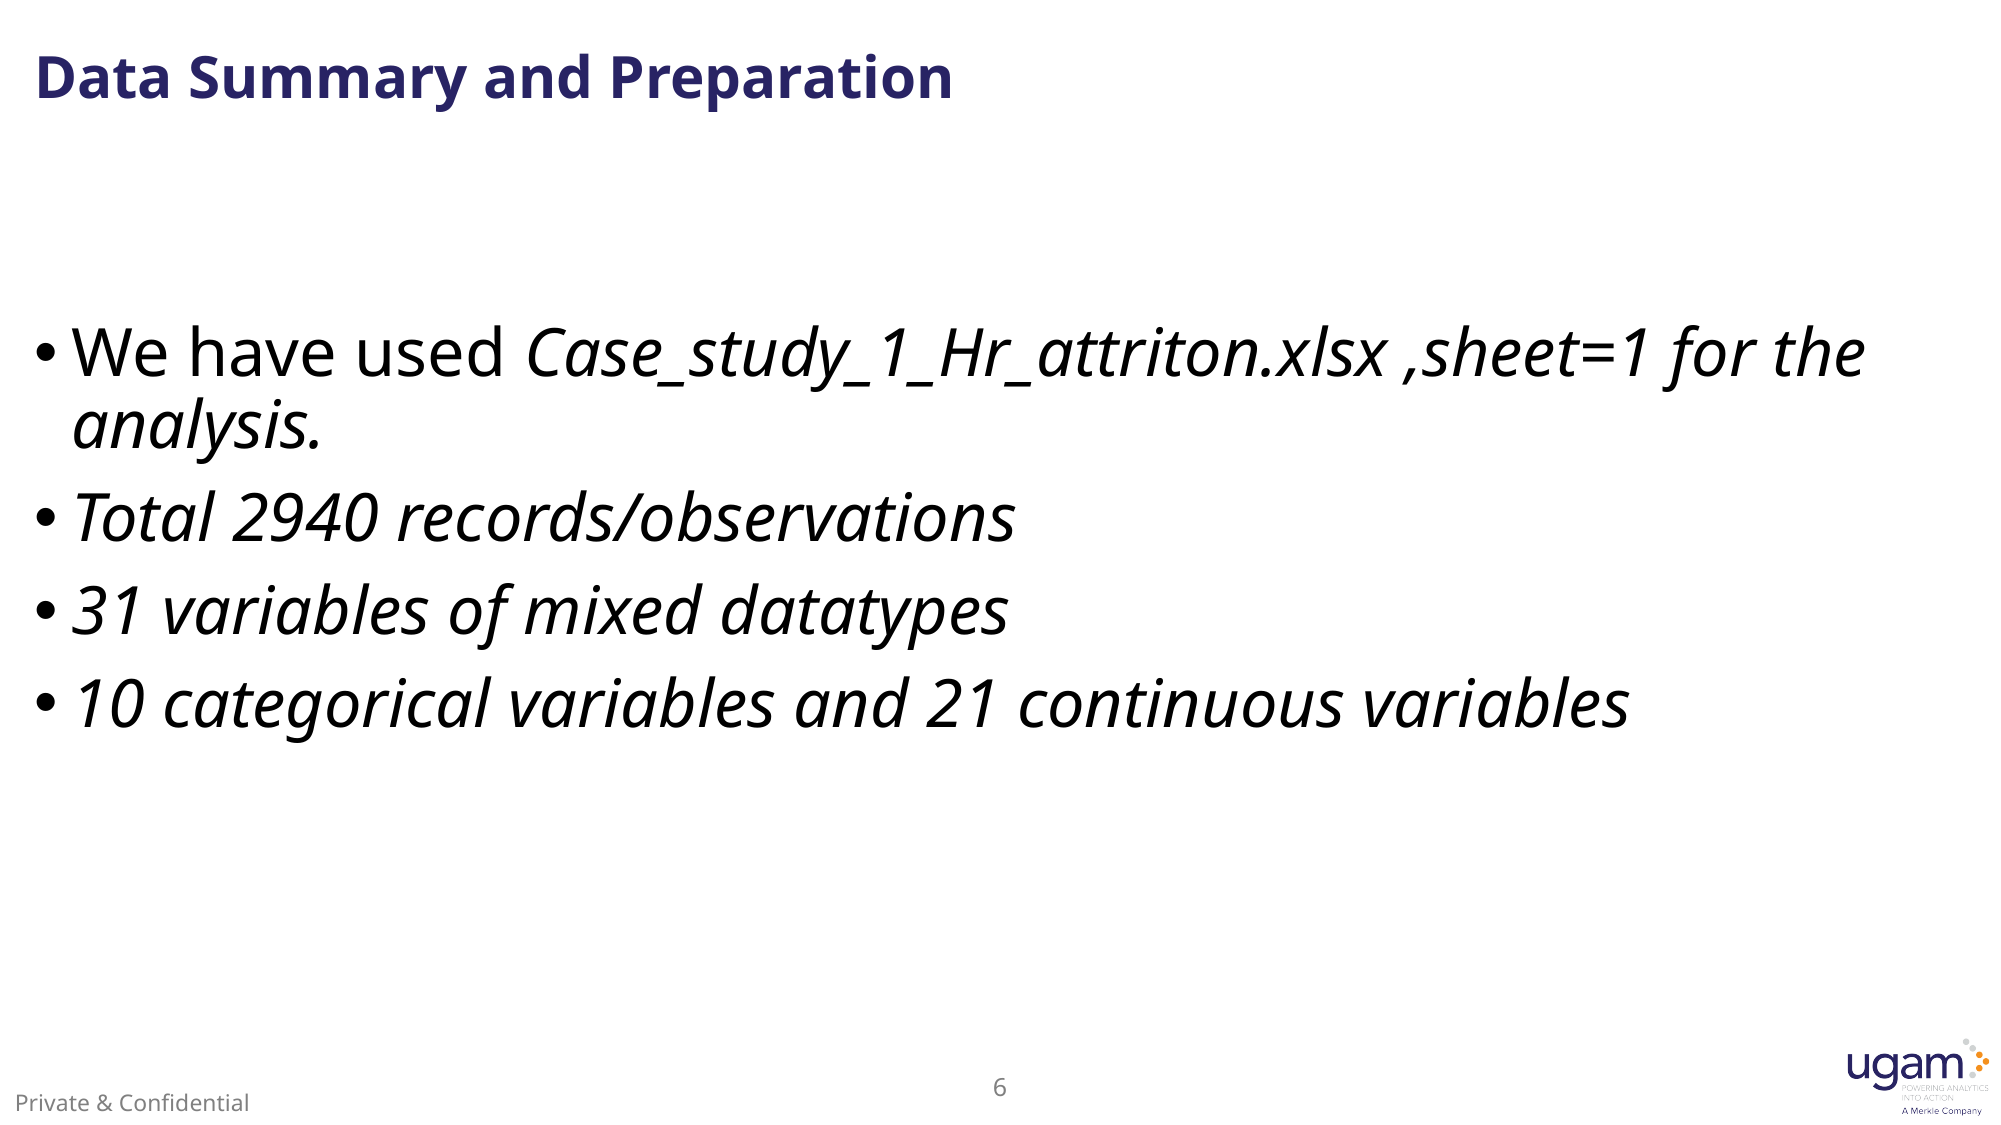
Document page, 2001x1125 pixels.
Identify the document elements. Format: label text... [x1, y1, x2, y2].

list We have used Case_study_1_Hr_attriton.xlsx ,sheet=1 for the analysis. Total 2940 records/observations 31 variables of mixed datatypes 10 categorical variables and 21 continuous variables [0, 311, 2000, 845]
picture [1847, 1038, 1990, 1116]
title Data Summary and Preparation [0, 1, 2000, 158]
